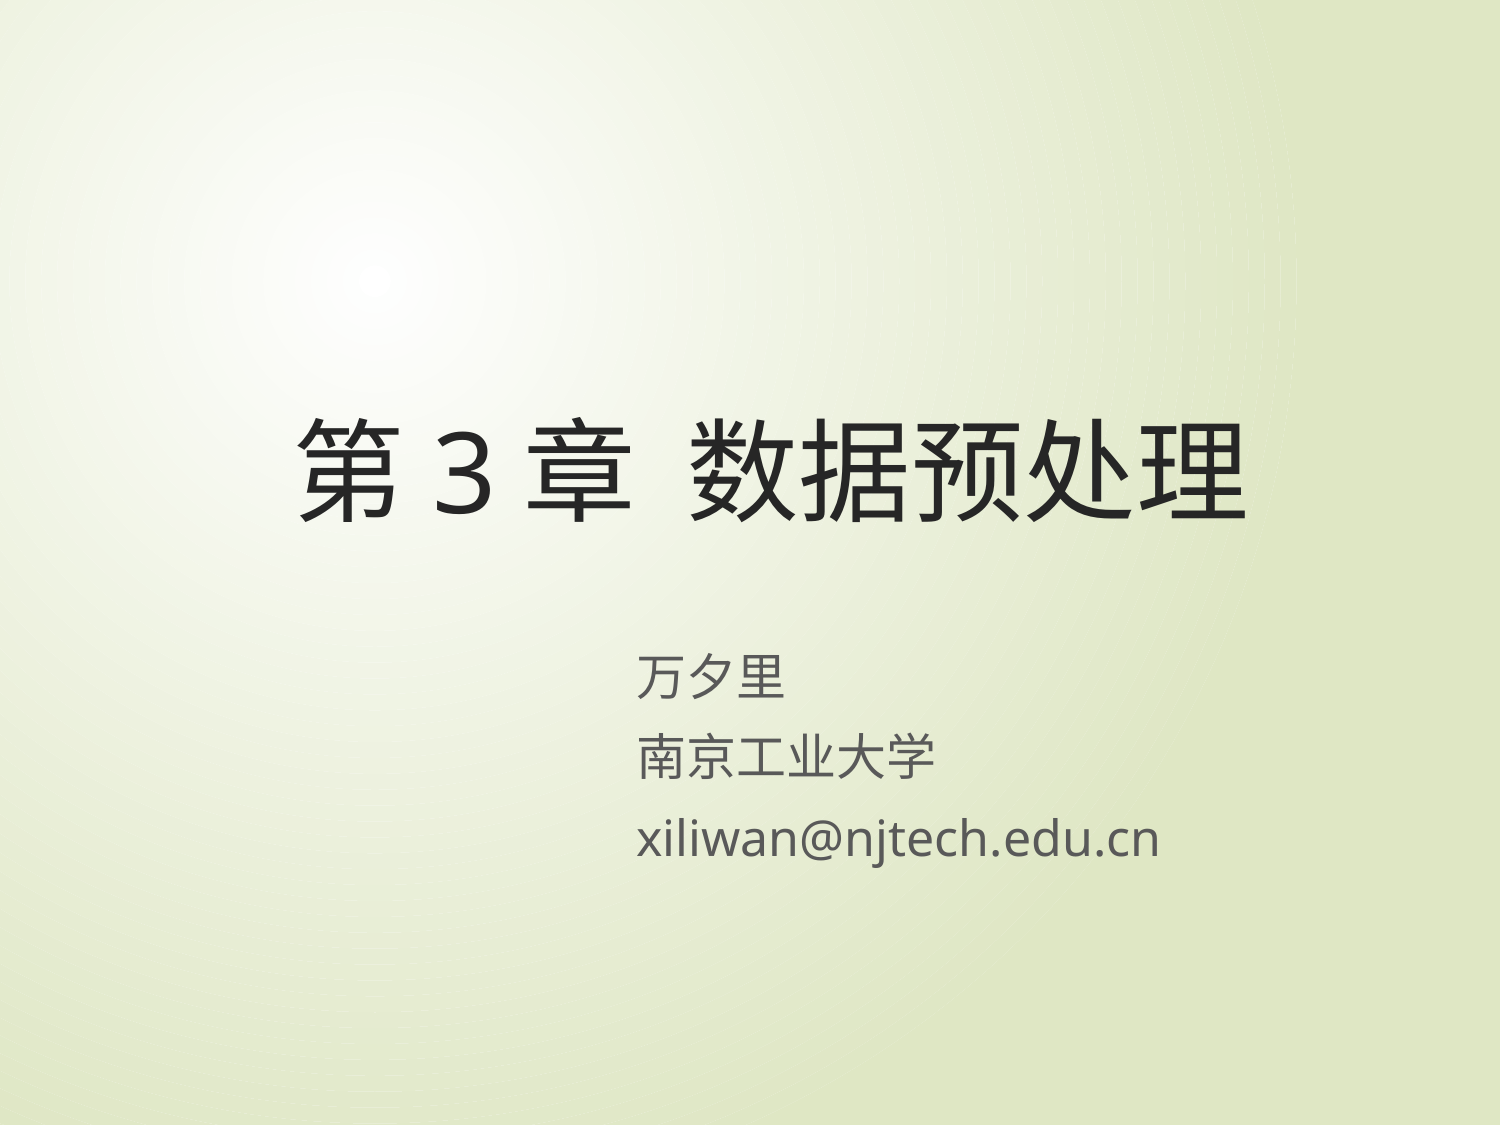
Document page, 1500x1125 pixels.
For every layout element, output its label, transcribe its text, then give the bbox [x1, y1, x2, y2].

subtitle 万夕里 南京工业大学 xiliwan@njtech.edu.cn [621, 637, 1275, 925]
title 第3章 数据预处理 [277, 172, 1361, 544]
